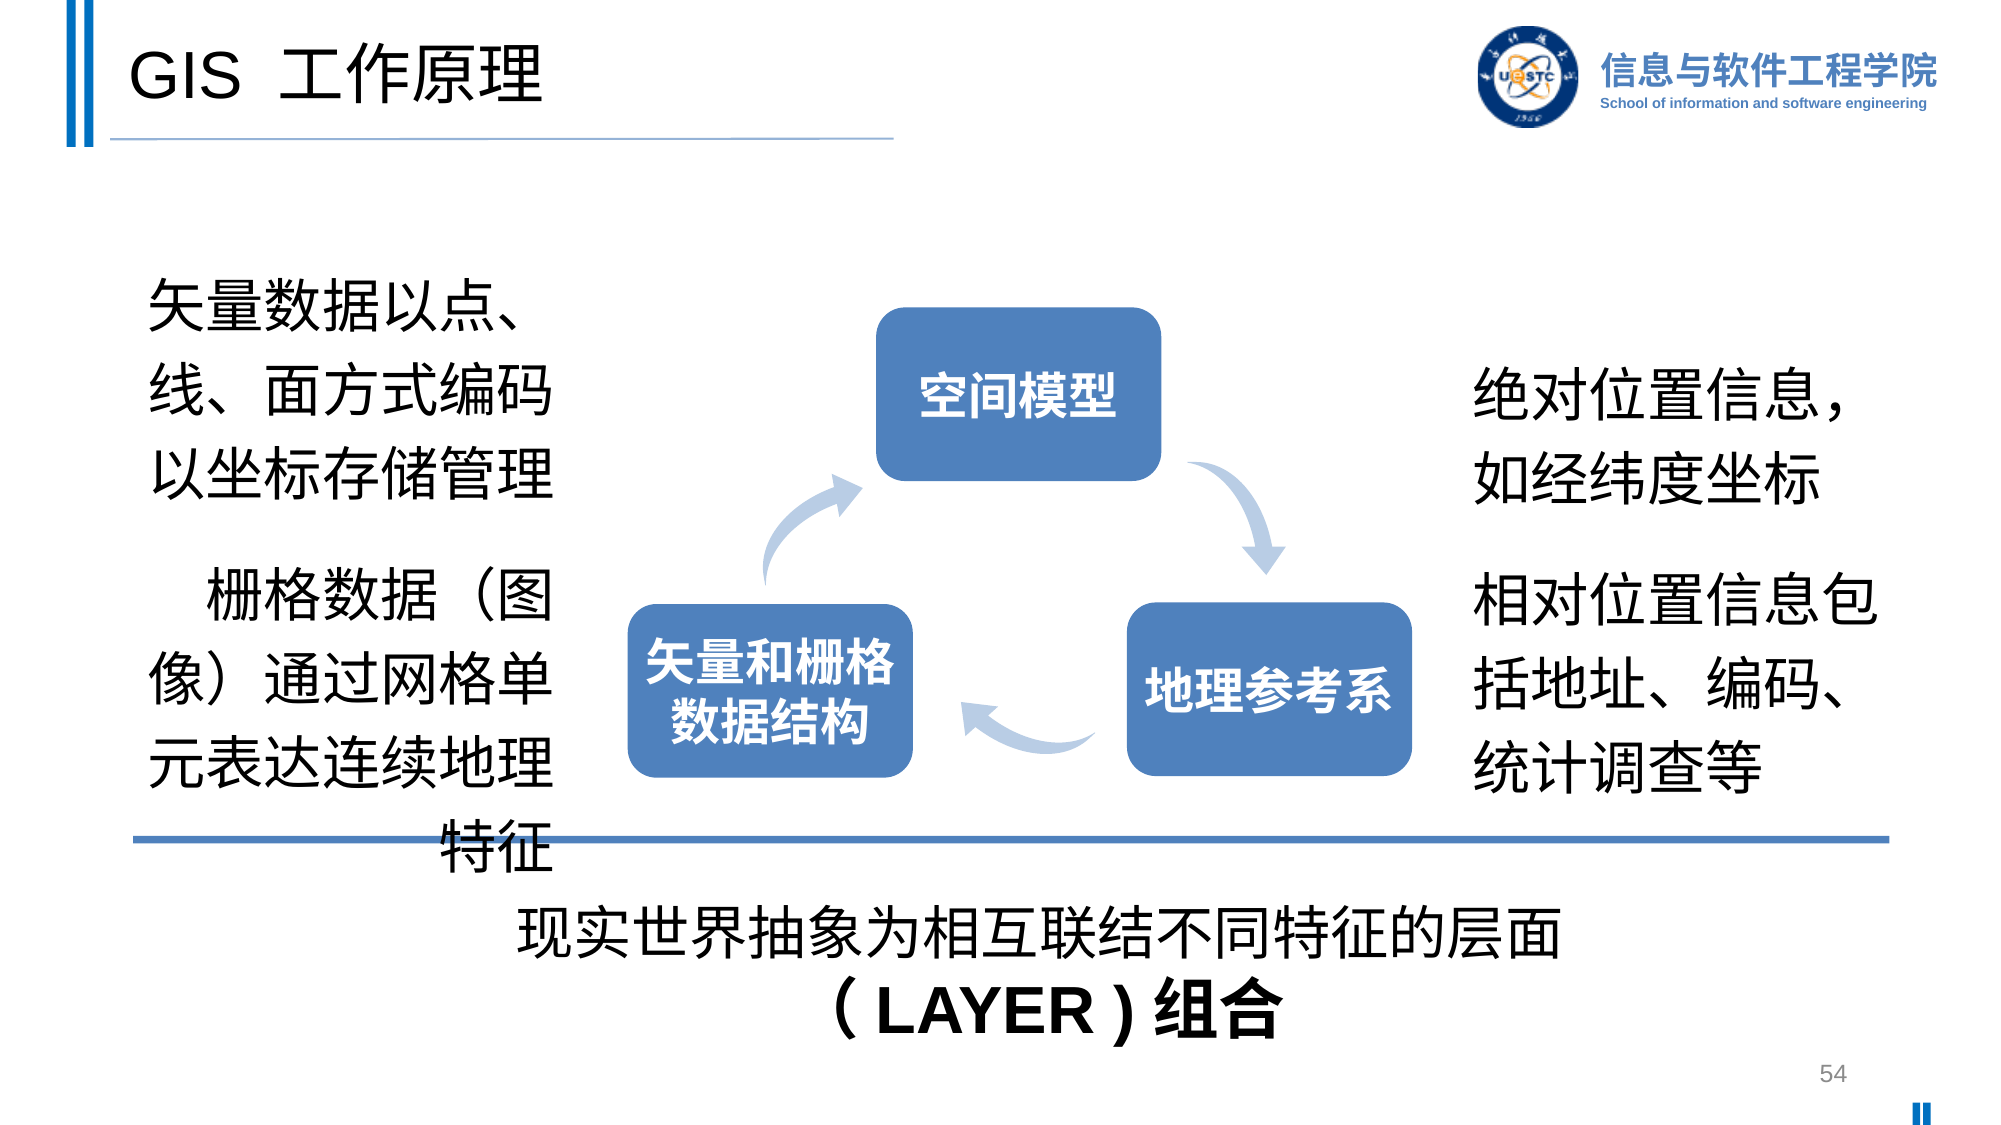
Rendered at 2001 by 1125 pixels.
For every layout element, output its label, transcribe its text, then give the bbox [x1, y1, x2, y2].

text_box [627, 307, 1412, 781]
text_box [132, 835, 1890, 844]
title GIS 工作原理 [113, 10, 1839, 143]
text_box 现实世界抽象为相互联结不同特征的层面（LAYER )组合 [396, 895, 1683, 1069]
slide_number 54 [1412, 1042, 1863, 1103]
text_box 绝对位置信息，如经纬度坐标 相对位置信息包括地址、编码、统计调查等 [1457, 343, 1907, 817]
text_box 矢量数据以点、线、面方式编码以坐标存储管理 栅格数据（图像）通过网格单元表达连续地理特征 [94, 254, 571, 820]
